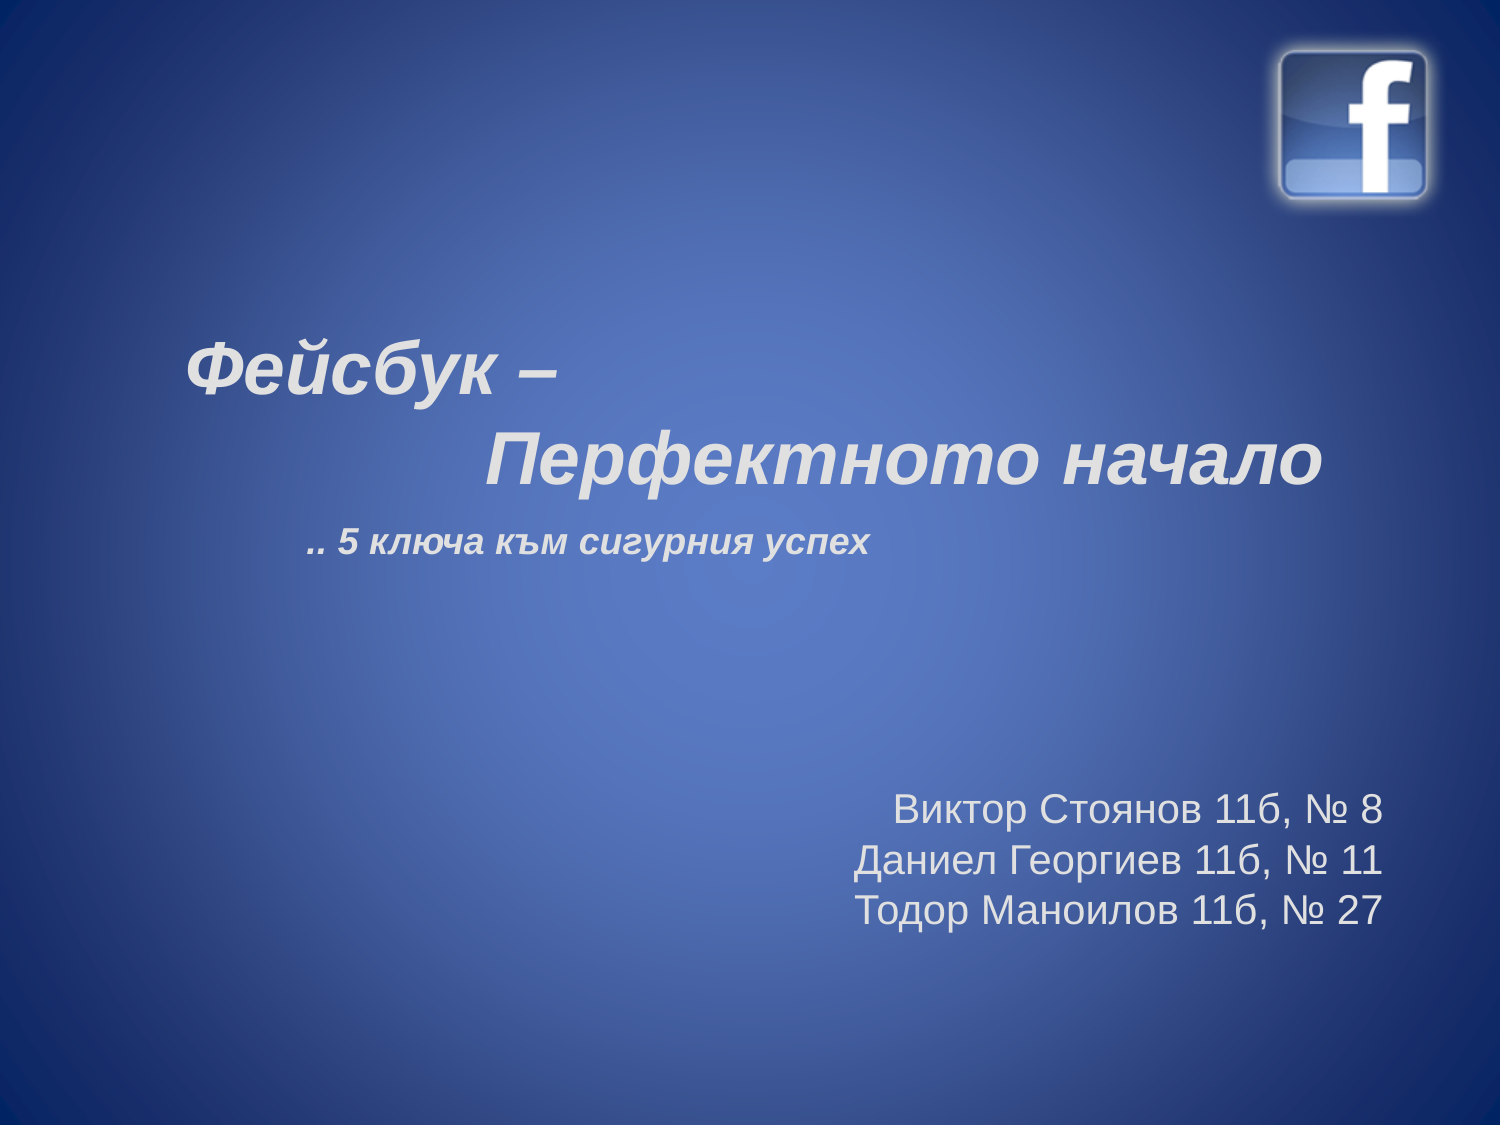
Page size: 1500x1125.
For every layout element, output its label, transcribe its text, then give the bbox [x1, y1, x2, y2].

text_box Фейсбук – Перфектното начало [170, 312, 1340, 508]
picture [0, 0, 1500, 1125]
text_box .. 5 ключа към сигурния успех [291, 509, 886, 570]
text_box Виктор Стоянов 11б, № 8 Даниел Георгиев 11б, № 11 Тодор Маноилов 11б, № 27 [838, 774, 1399, 940]
